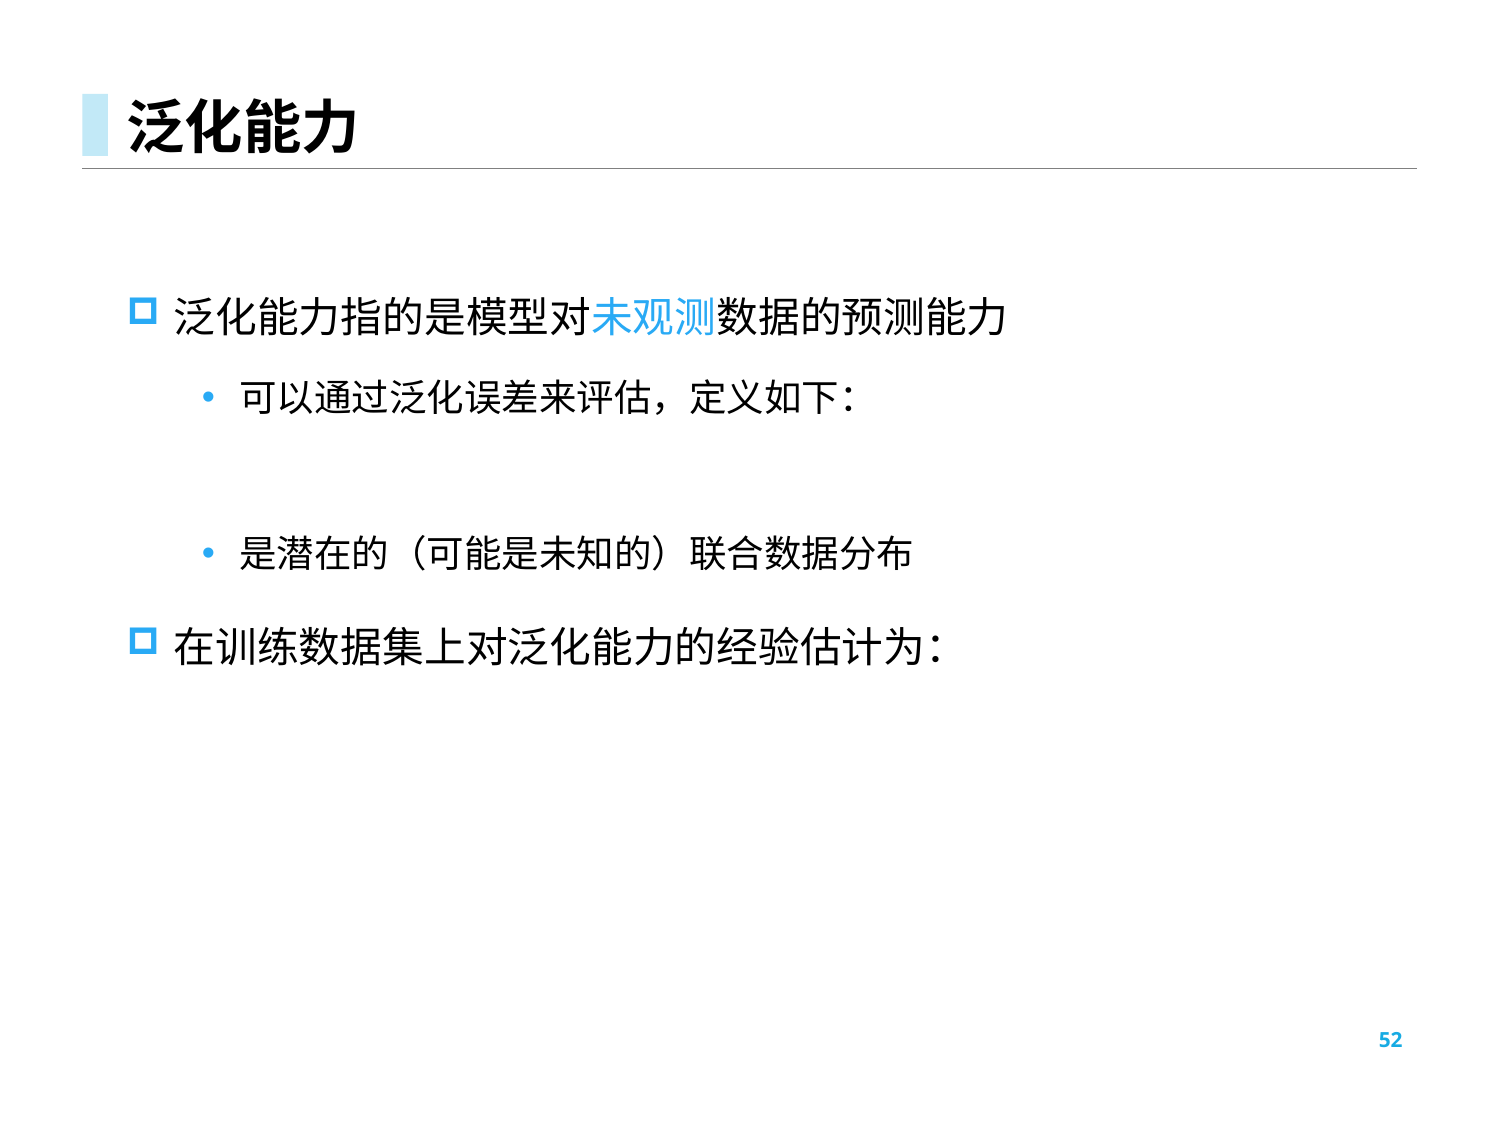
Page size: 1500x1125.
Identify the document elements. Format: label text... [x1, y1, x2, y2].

title 泛化能力 [111, 0, 1447, 169]
slide_number 52 [1059, 1023, 1418, 1058]
